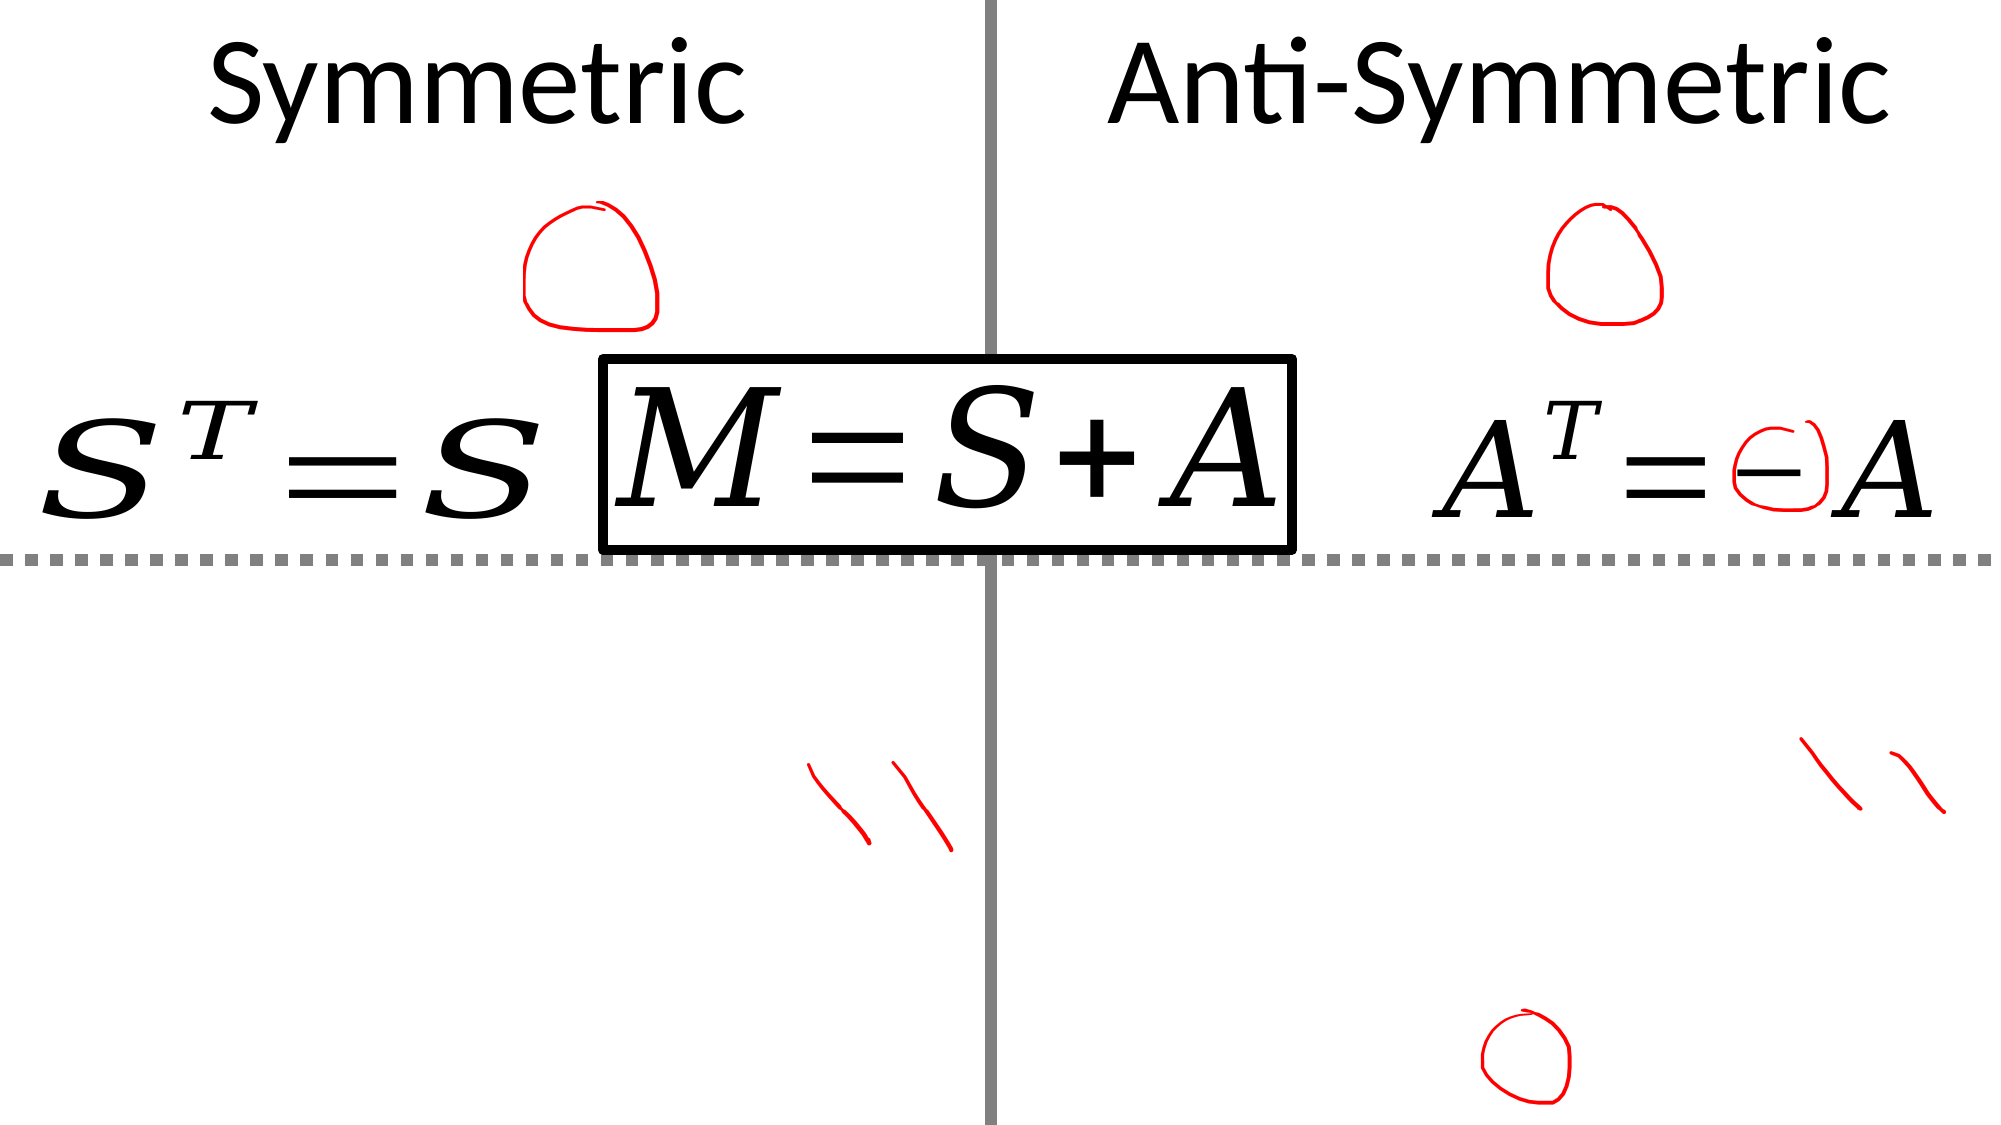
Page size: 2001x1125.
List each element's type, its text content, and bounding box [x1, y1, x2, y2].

text_box Anti-Symmetric [1092, 0, 1919, 156]
picture [991, 560, 1956, 1114]
picture [991, 201, 1956, 559]
picture [523, 201, 990, 559]
picture [523, 560, 990, 1114]
text_box Symmetric [192, 0, 790, 156]
